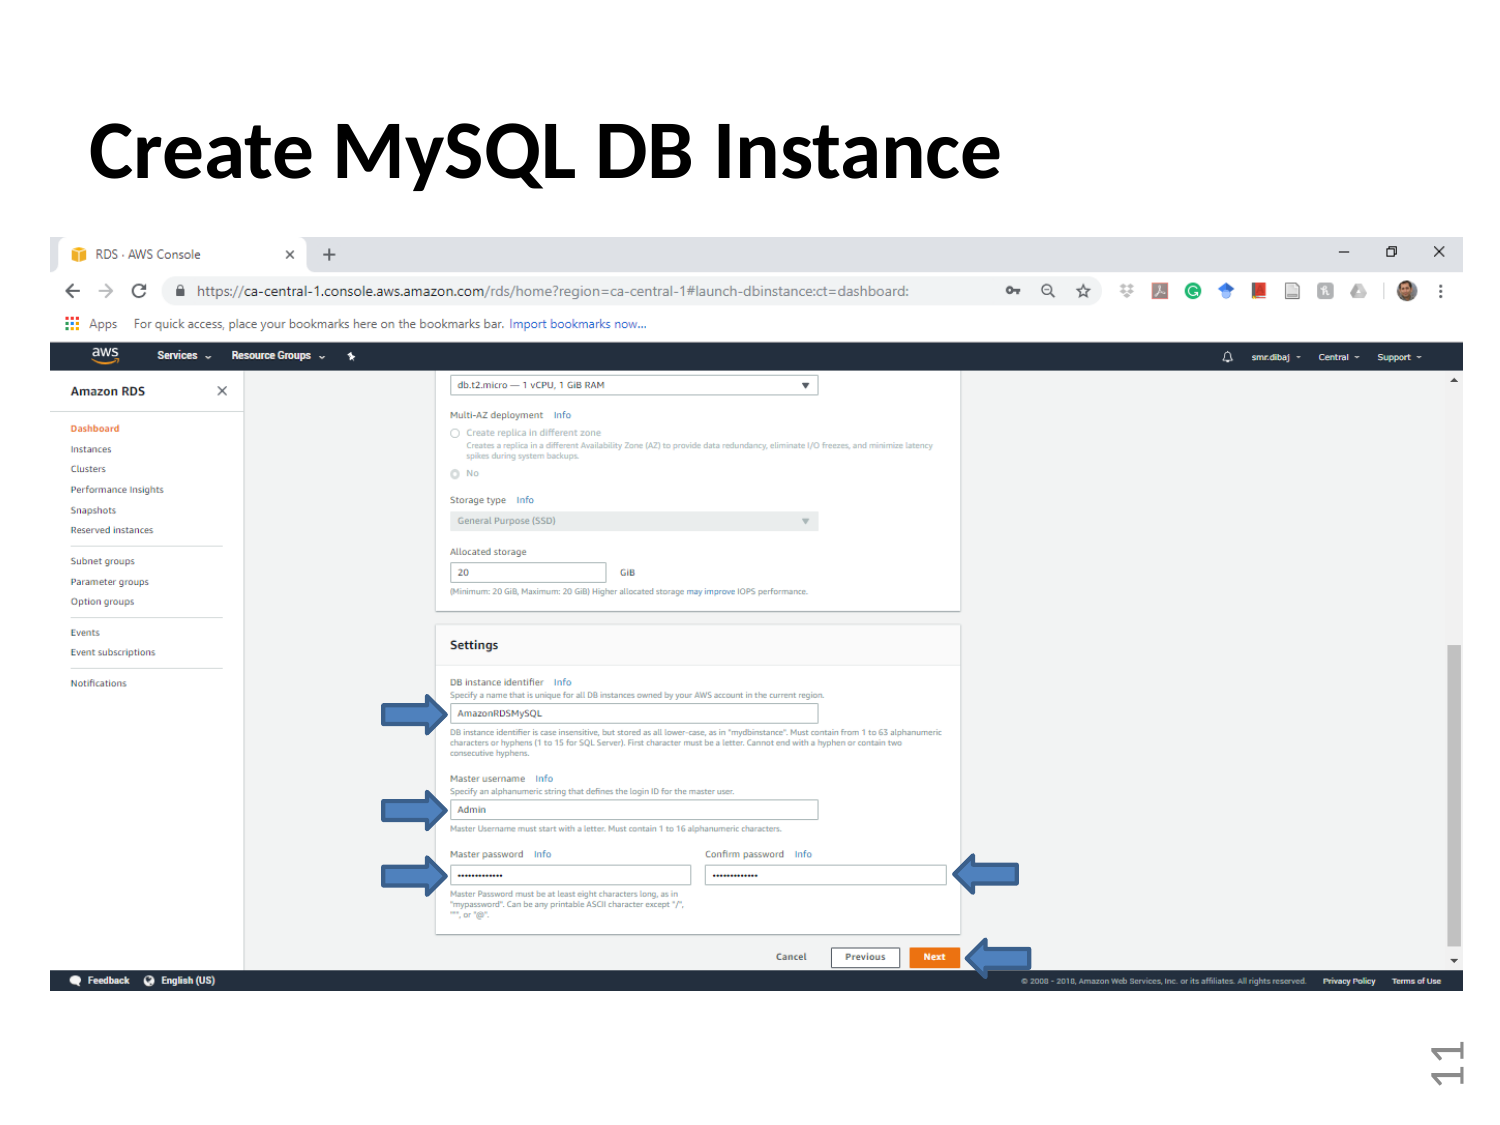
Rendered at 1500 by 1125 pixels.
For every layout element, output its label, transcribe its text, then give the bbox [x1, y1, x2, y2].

slide_number 11 [1412, 1025, 1475, 1125]
picture [49, 237, 1463, 991]
text_box Create MySQL DB Instance [74, 87, 1438, 203]
